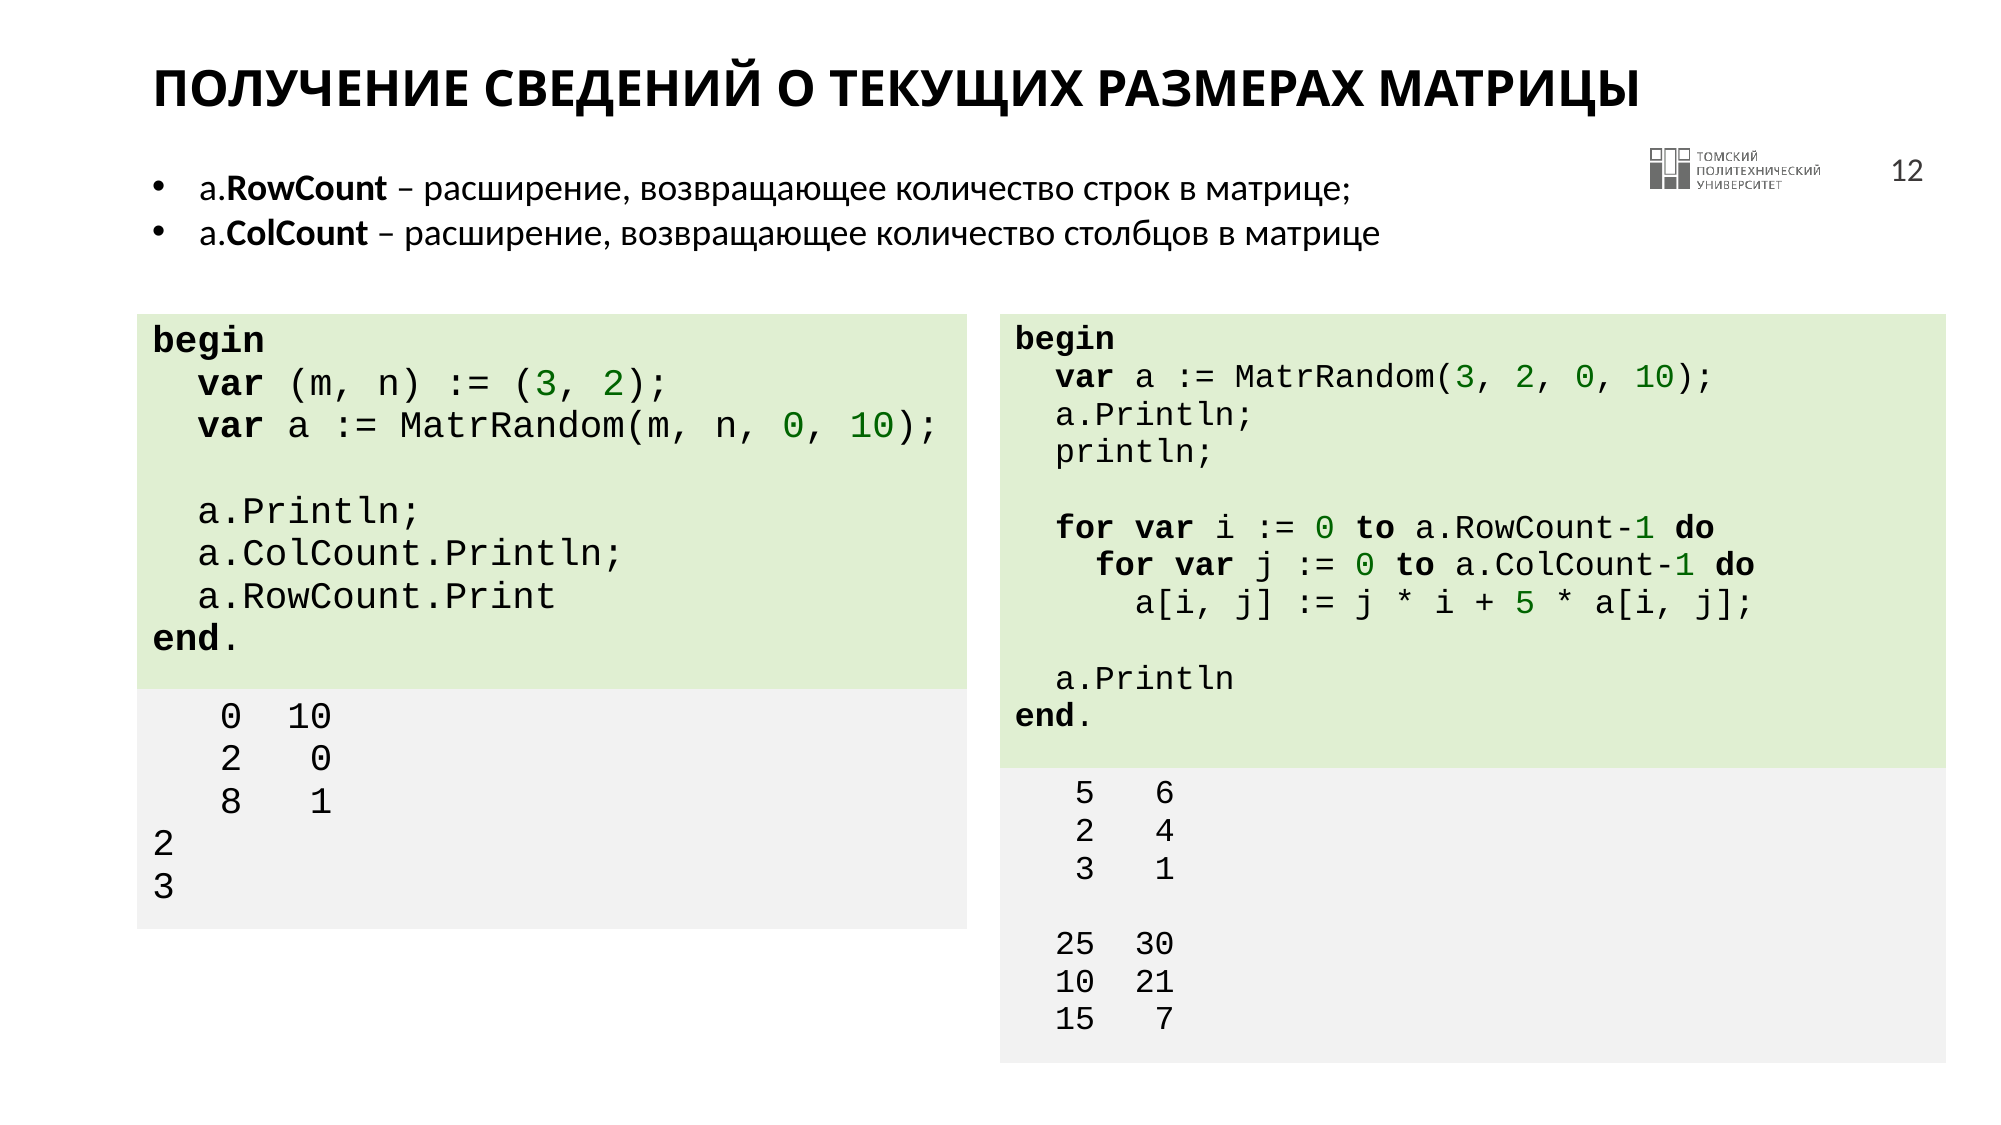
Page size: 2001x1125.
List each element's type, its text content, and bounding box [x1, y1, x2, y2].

picture [1650, 148, 1820, 189]
table_cell 5 6 2 4 3 1 25 30 10 21 15 7 [1000, 768, 1946, 1063]
table_header begin var (m, n) := (3, 2); var a := MatrRandom(m, n, 0, 10); a.Println; a.ColCount.Println; a.RowCount.Print end. [137, 314, 967, 689]
table_cell 0 10 2 0 8 1 2 3 [137, 689, 967, 929]
text_box a.RowCount – расширение, возвращающее количество строк в матрице; a.ColCount – расширение, возвращающее количество столбцов в матрице [137, 155, 1614, 261]
title ПОЛУЧЕНИЕ СВЕДЕНИЙ О ТЕКУЩИХ РАЗМЕРАХ МАТРИЦЫ [137, 24, 1755, 156]
table_header begin var a := MatrRandom(3, 2, 0, 10); a.Println; println; for var i := 0 to a.RowCount-1 do for var j := 0 to a.ColCount-1 do a[i, j] := j * i + 5 * a[i, j]; a.Println end. [1000, 314, 1946, 768]
